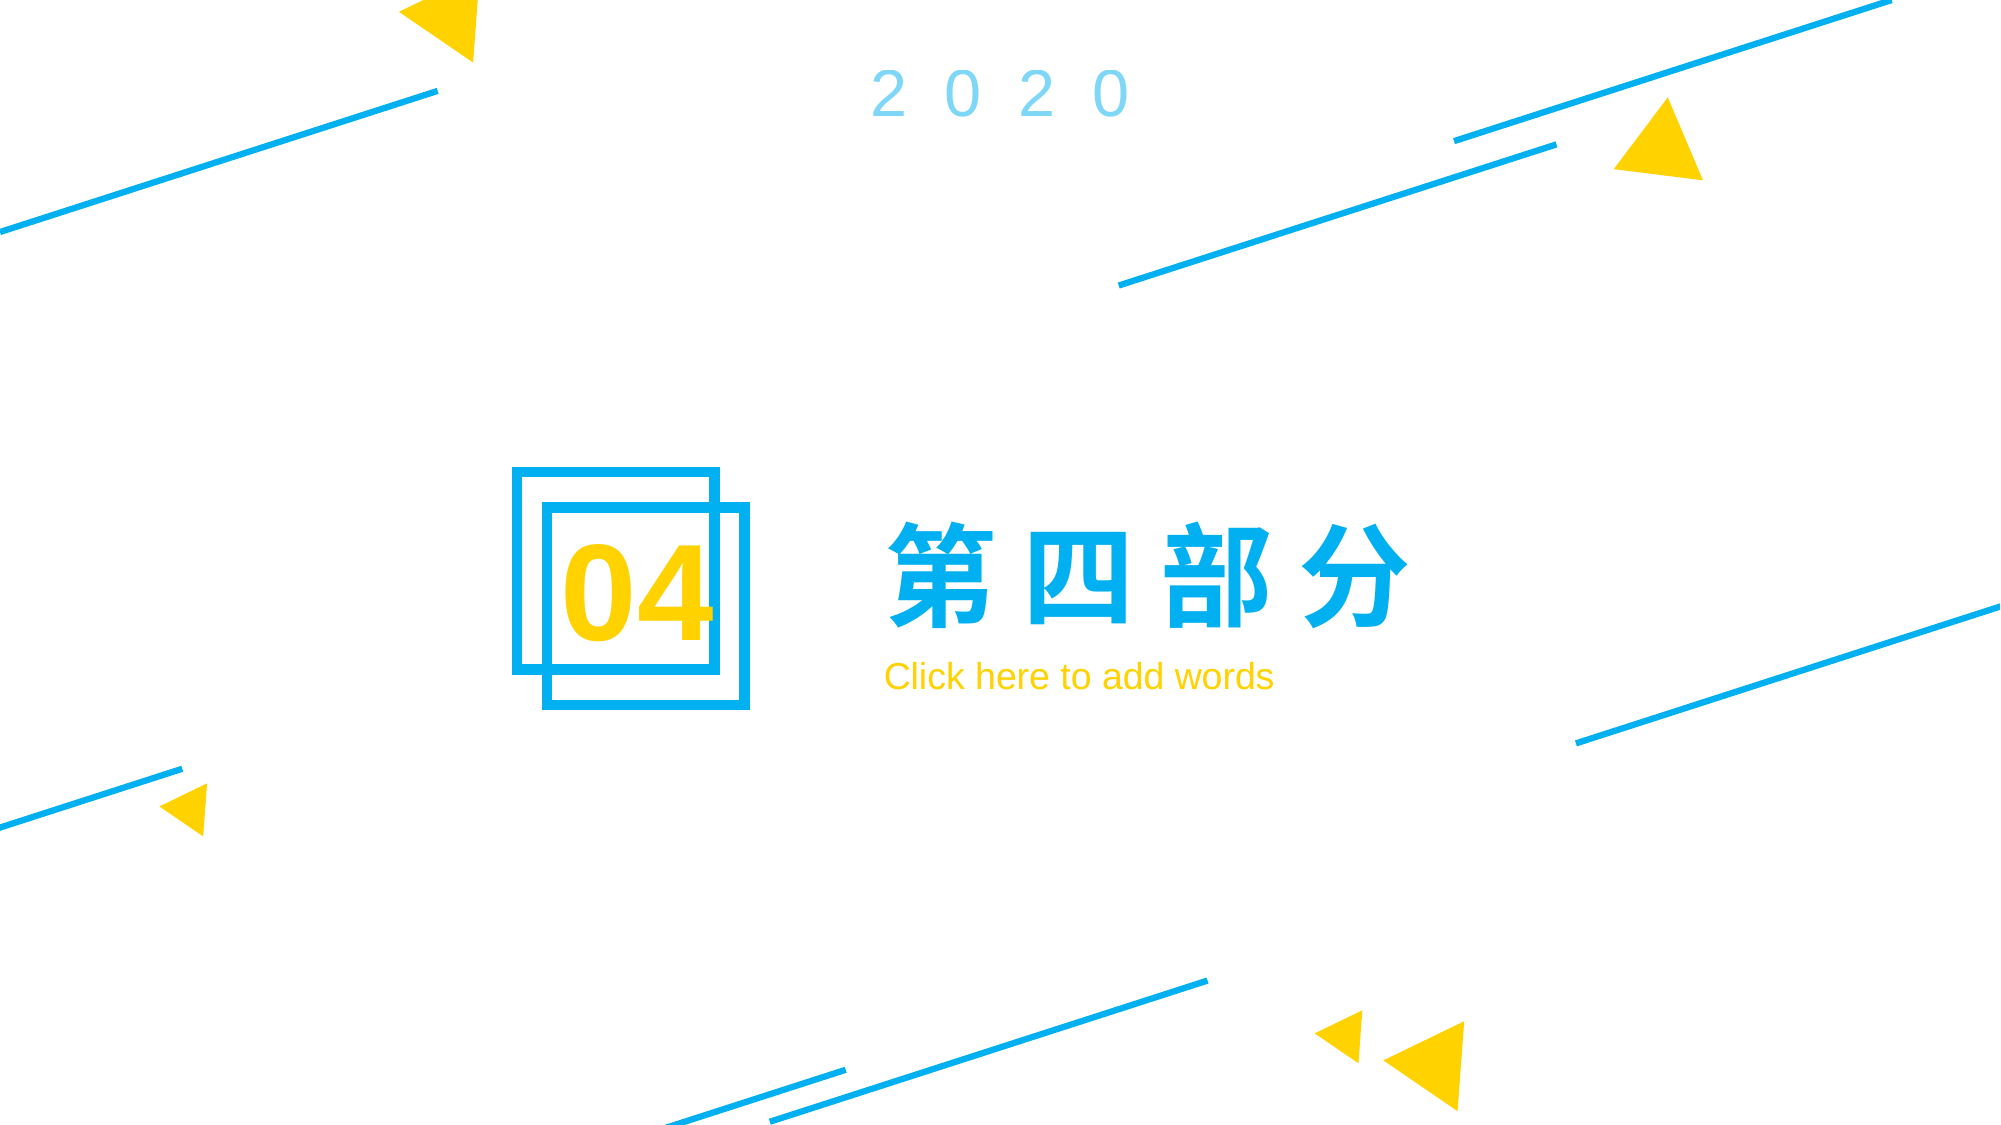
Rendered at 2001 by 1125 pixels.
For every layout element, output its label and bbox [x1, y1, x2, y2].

text_box [0, 0, 2000, 1125]
text_box [437, 471, 1463, 706]
